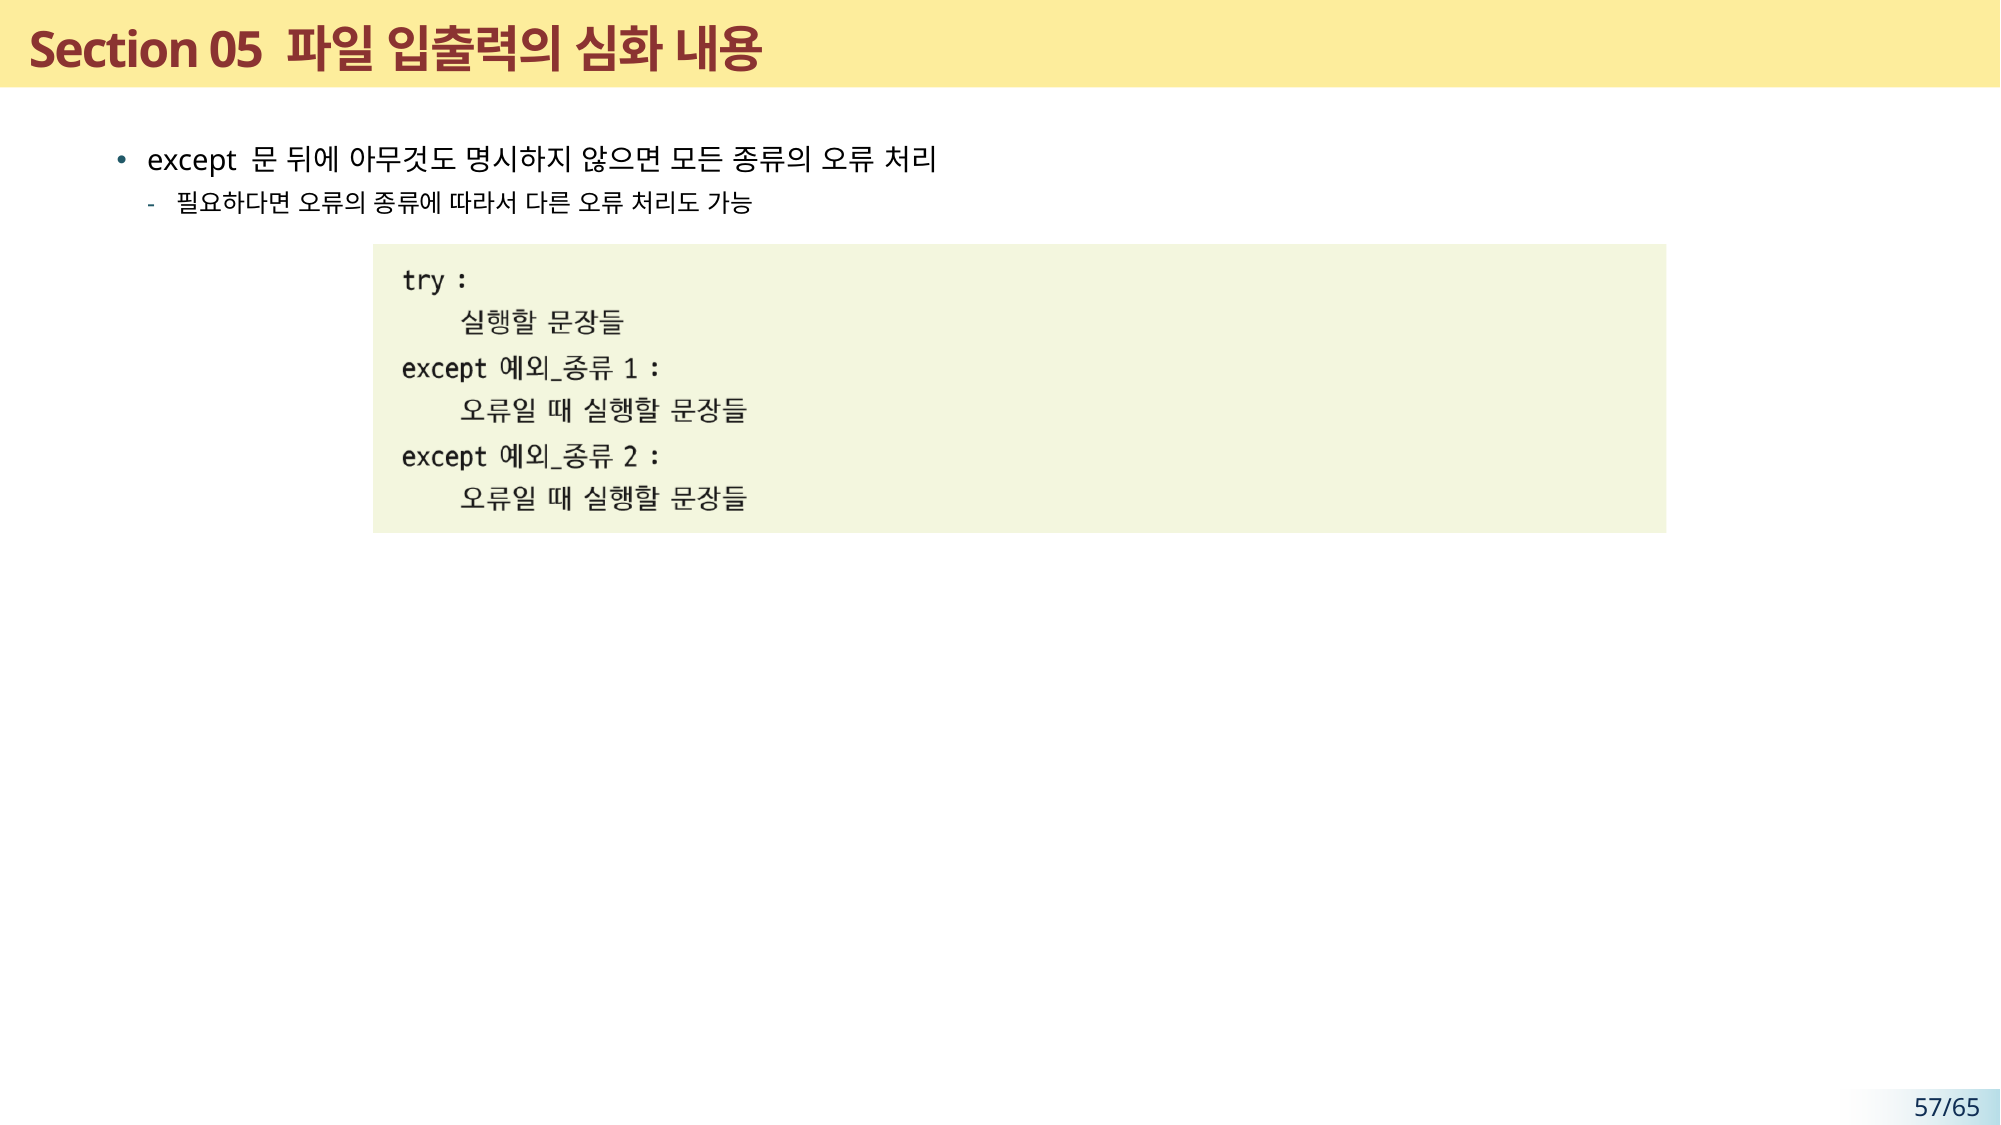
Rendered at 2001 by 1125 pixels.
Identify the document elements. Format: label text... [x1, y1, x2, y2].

list except 문 뒤에 아무것도 명시하지 않으면 모든 종류의 오류 처리 필요하다면 오류의 종류에 따라서 다른 오류 처리도 가능 [13, 126, 1975, 1057]
picture [373, 244, 1669, 534]
title Section 05 파일 입출력의 심화 내용 [13, 8, 1717, 87]
